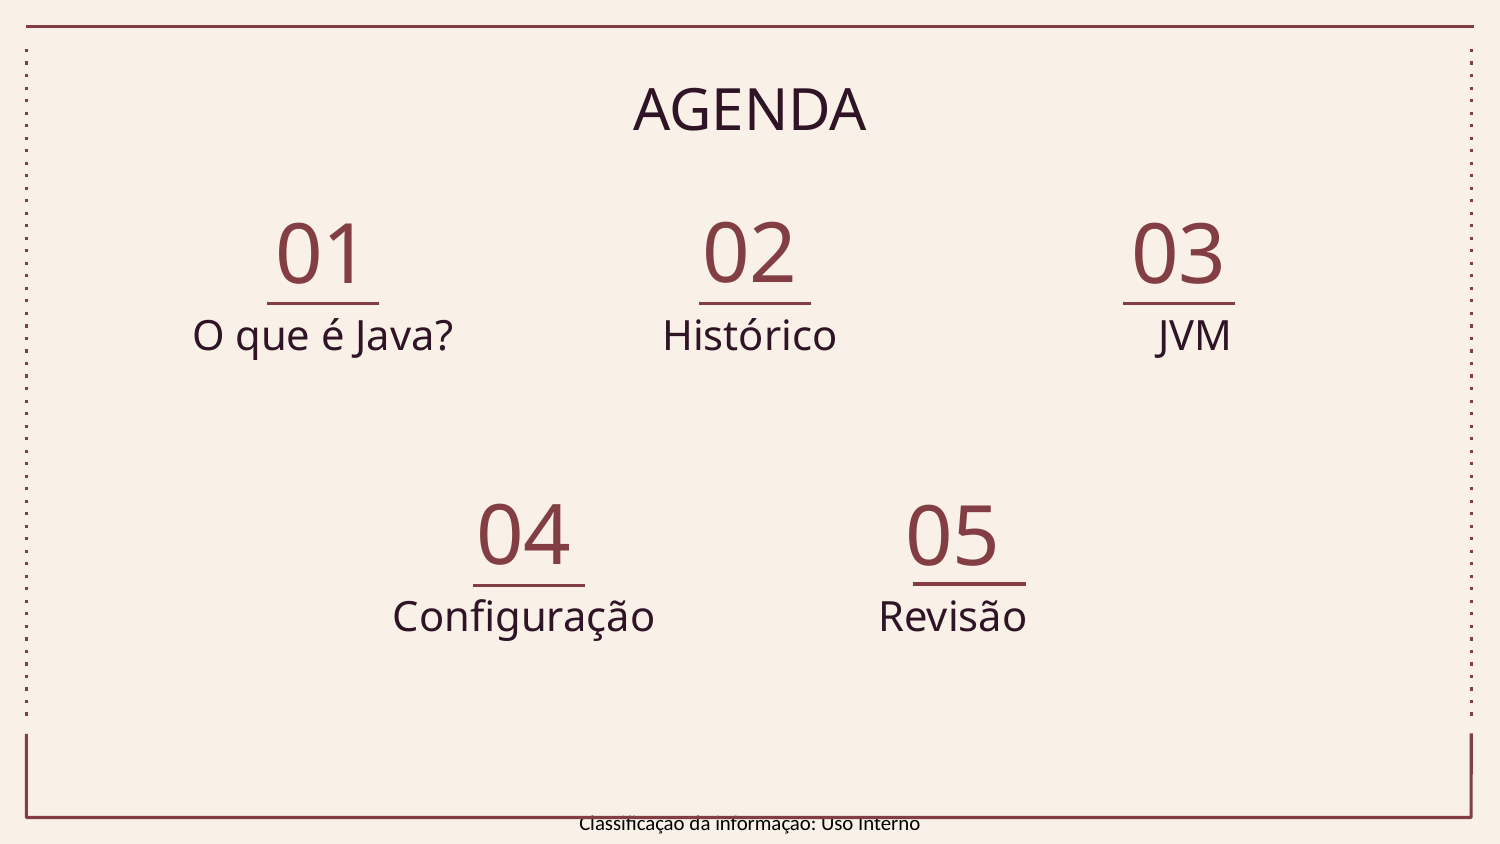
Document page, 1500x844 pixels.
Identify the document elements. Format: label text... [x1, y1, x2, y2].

subtitle JVM [984, 294, 1406, 358]
subtitle O que é Java? [118, 294, 528, 358]
title 02 [618, 184, 882, 293]
title 03 [1047, 185, 1311, 294]
title AGENDA [118, 56, 1382, 151]
title 01 [191, 185, 455, 294]
subtitle Configuração [321, 574, 728, 639]
title 04 [392, 466, 656, 574]
subtitle Revisão [750, 574, 1156, 639]
subtitle Histórico [547, 294, 953, 358]
title 05 [821, 467, 1085, 574]
